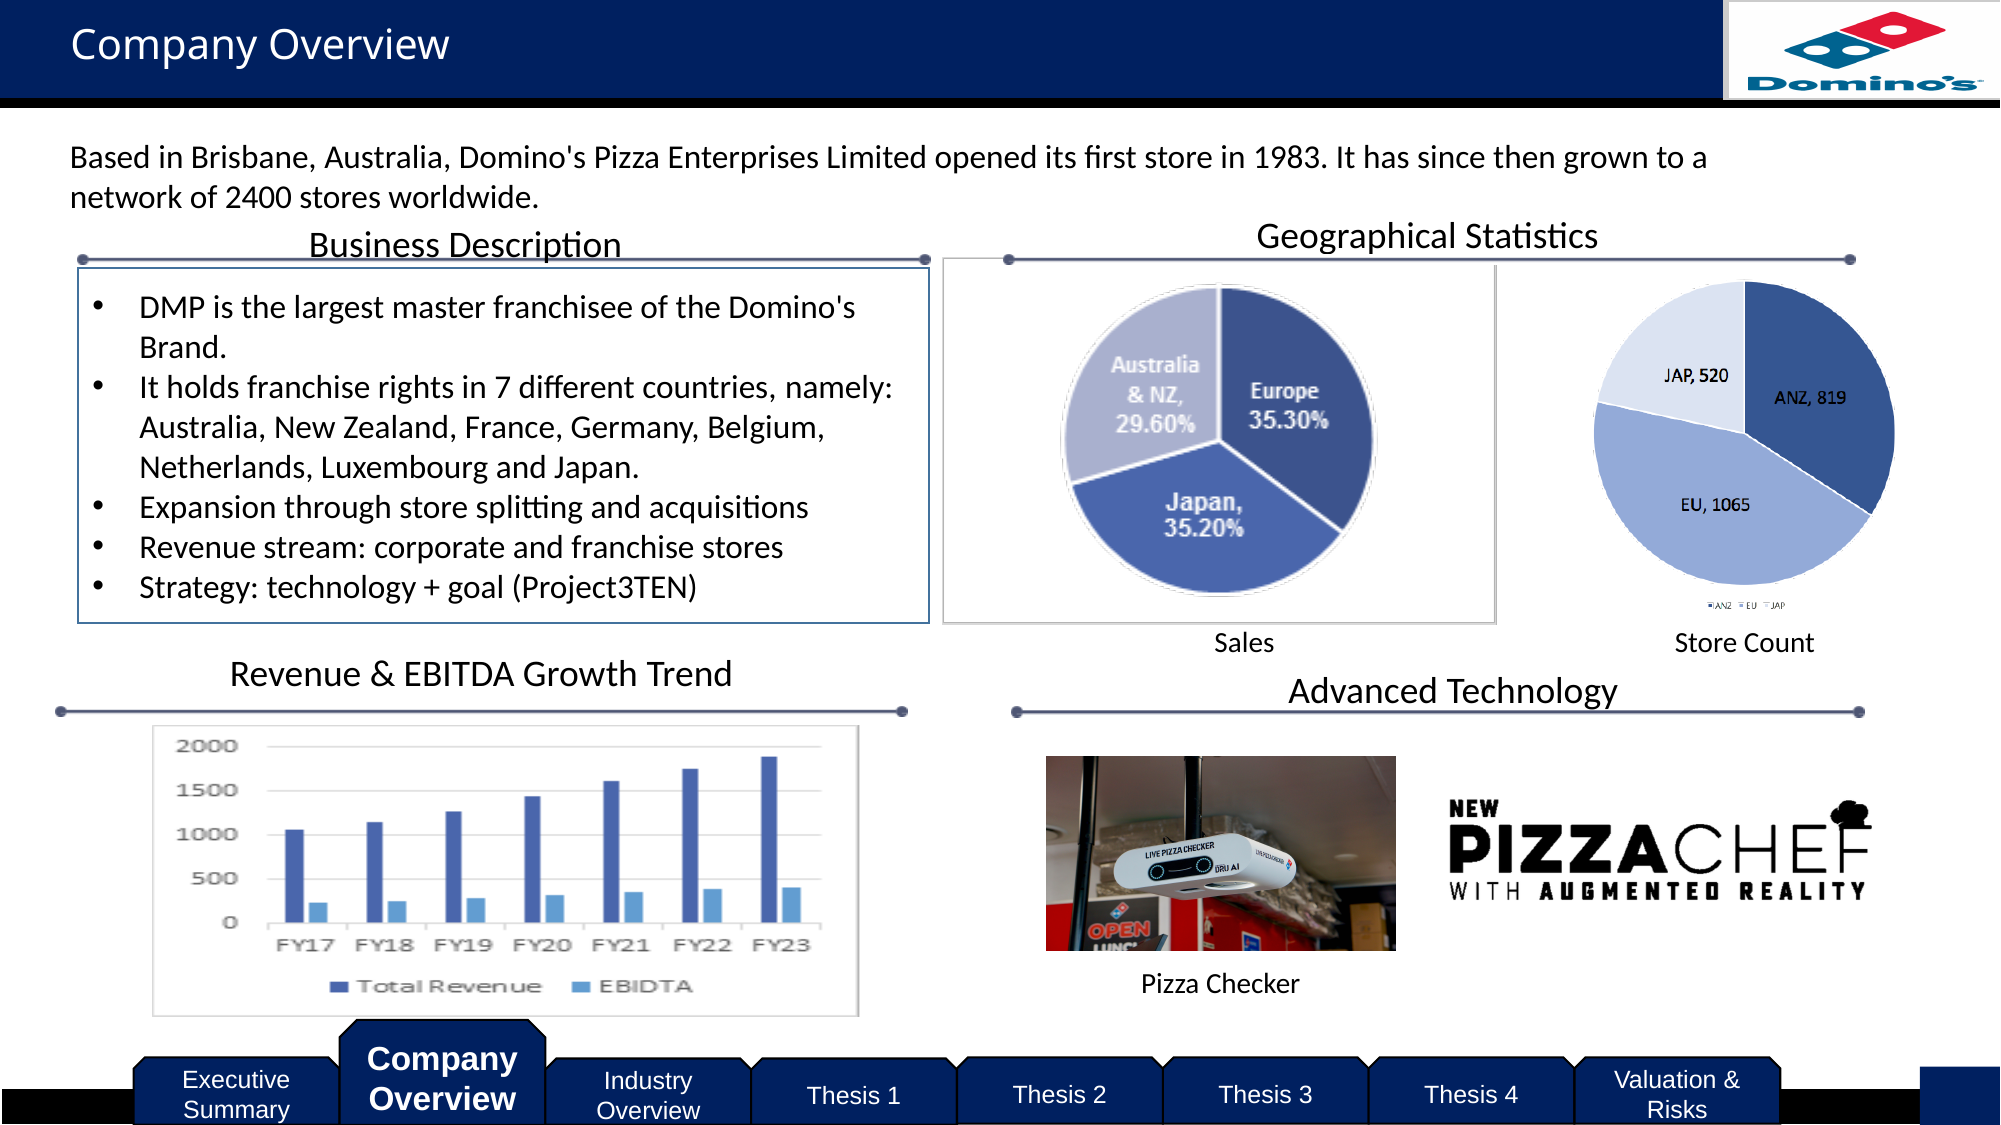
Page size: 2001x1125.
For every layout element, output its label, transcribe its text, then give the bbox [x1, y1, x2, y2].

picture [77, 254, 931, 265]
text_box Based in Brisbane, Australia, Domino's Pizza Enterprises Limited opened its first store in 1983. It has since then grown to a network of 2400 stores worldwide. [54, 127, 1802, 223]
text_box [0, 98, 2000, 108]
text_box Thesis 2 [955, 1056, 1164, 1125]
text_box [2, 1089, 132, 1124]
picture [1011, 706, 1865, 718]
picture [152, 725, 862, 1017]
text_box Valuation & Risks [1573, 1056, 1782, 1125]
text_box Advanced Technology [1273, 658, 1724, 706]
text_box Company Overview [338, 1018, 547, 1125]
text_box Business Description [293, 212, 744, 254]
text_box [0, 0, 1723, 98]
text_box Business Description [293, 265, 744, 273]
text_box Company Overview [55, 10, 1250, 76]
text_box DMP is the largest master franchisee of the Domino's Brand. It holds franchise rights in 7 different countries, namely: Australia, New Zealand, France, Germany, Belgium, Netherlands, Luxembourg and Japan. Expansion through store splitting and acquisitions Revenue stream: corporate and franchise stores Strategy: technology + goal (Project3TEN) [77, 267, 930, 624]
picture [1436, 789, 1887, 917]
text_box Sales [1019, 626, 1470, 667]
text_box Industry Overview [544, 1057, 751, 1125]
text_box [1782, 1089, 1919, 1124]
text_box Revenue & EBITDA Growth Trend [214, 641, 781, 702]
picture [1723, 0, 2000, 100]
picture [1046, 756, 1396, 951]
text_box Store Count [1519, 621, 1970, 667]
picture [54, 705, 908, 717]
text_box [1919, 1066, 2000, 1125]
text_box Pizza Checker [995, 956, 1446, 1007]
text_box Executive Summary [132, 1056, 338, 1125]
text_box Thesis 4 [1367, 1056, 1574, 1125]
text_box Geographical Statistics [1241, 203, 1692, 254]
text_box Thesis 3 [1163, 1056, 1368, 1125]
picture [942, 254, 2000, 626]
text_box Thesis 1 [750, 1057, 956, 1125]
